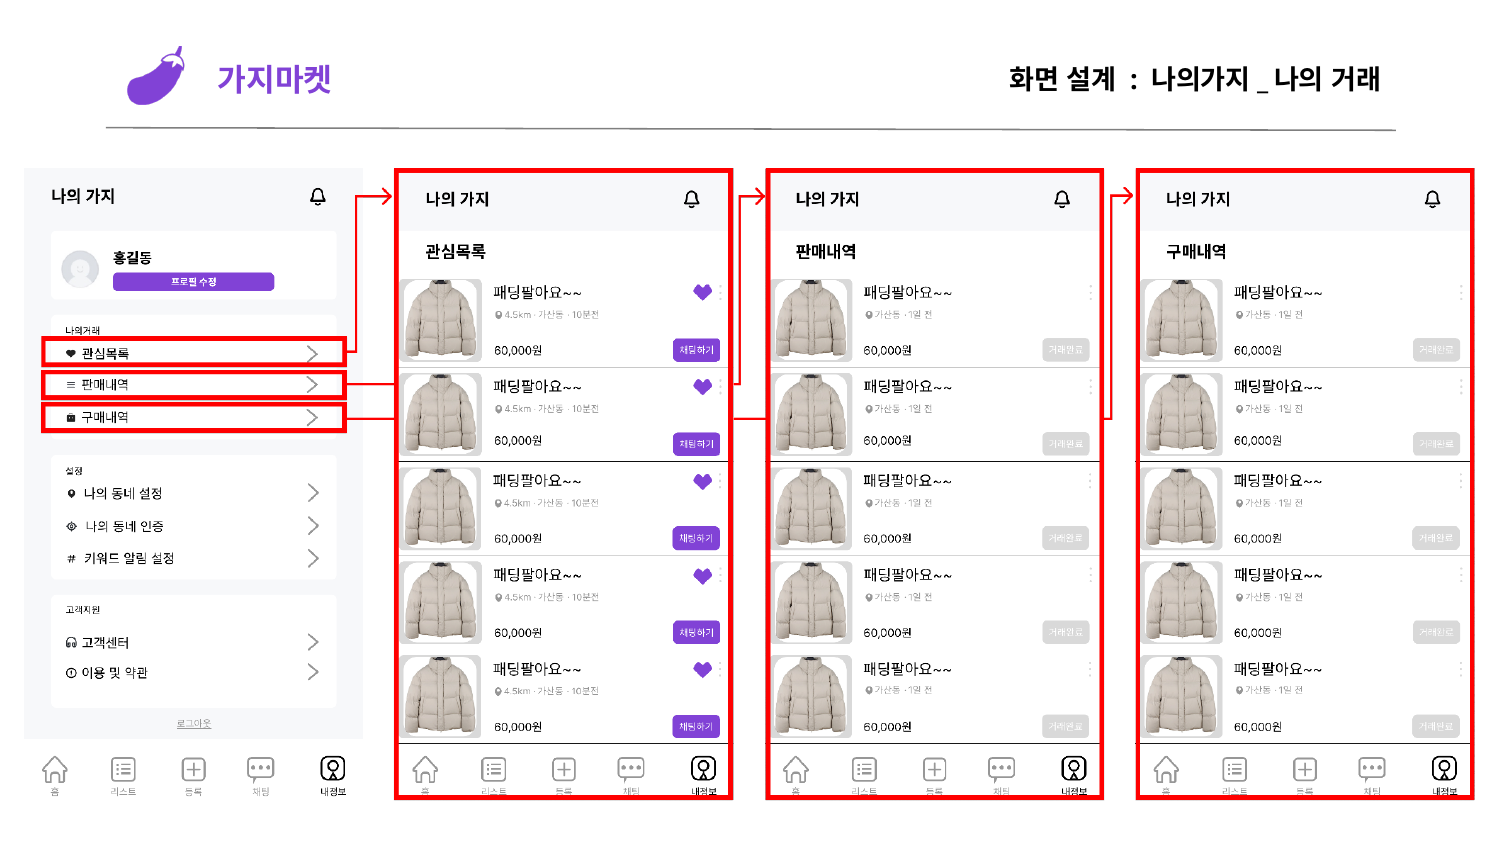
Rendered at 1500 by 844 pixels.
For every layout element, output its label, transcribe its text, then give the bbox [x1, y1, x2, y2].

picture [24, 168, 1476, 801]
text_box 화면 설계 : 나의가지_나의 거래 [670, 47, 1396, 110]
picture [124, 45, 186, 105]
text_box 가지마켓 [194, 44, 356, 113]
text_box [105, 127, 1397, 131]
